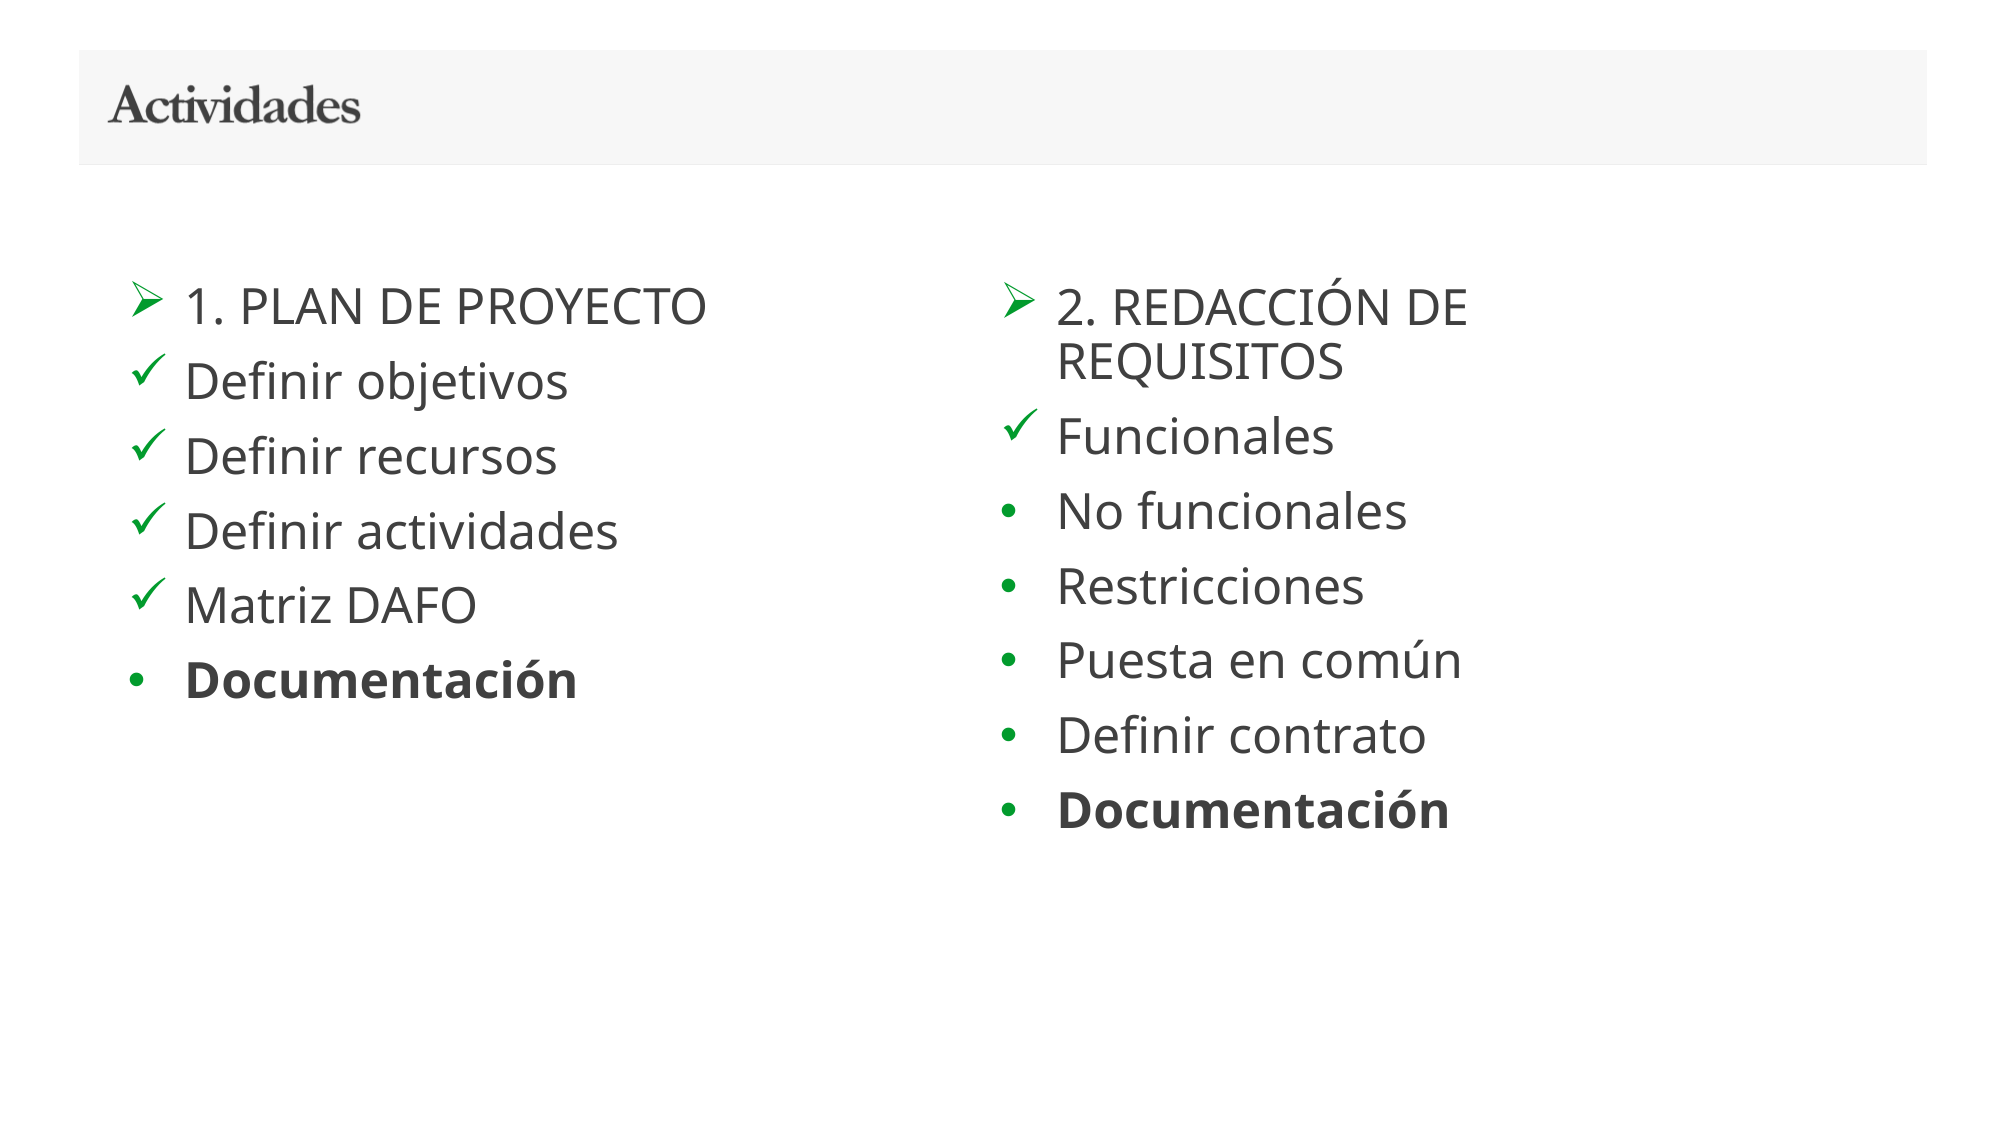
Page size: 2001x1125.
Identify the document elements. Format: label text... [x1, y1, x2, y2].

text_box 1. PLAN DE PROYECTO Definir objetivos Definir recursos Definir actividades Matriz DAFO Documentación [127, 281, 857, 1075]
picture [73, 50, 1927, 175]
text_box 2. REDACCIÓN DE REQUISITOS Funcionales No funcionales Restricciones Puesta en común Definir contrato Documentación [999, 201, 1729, 995]
